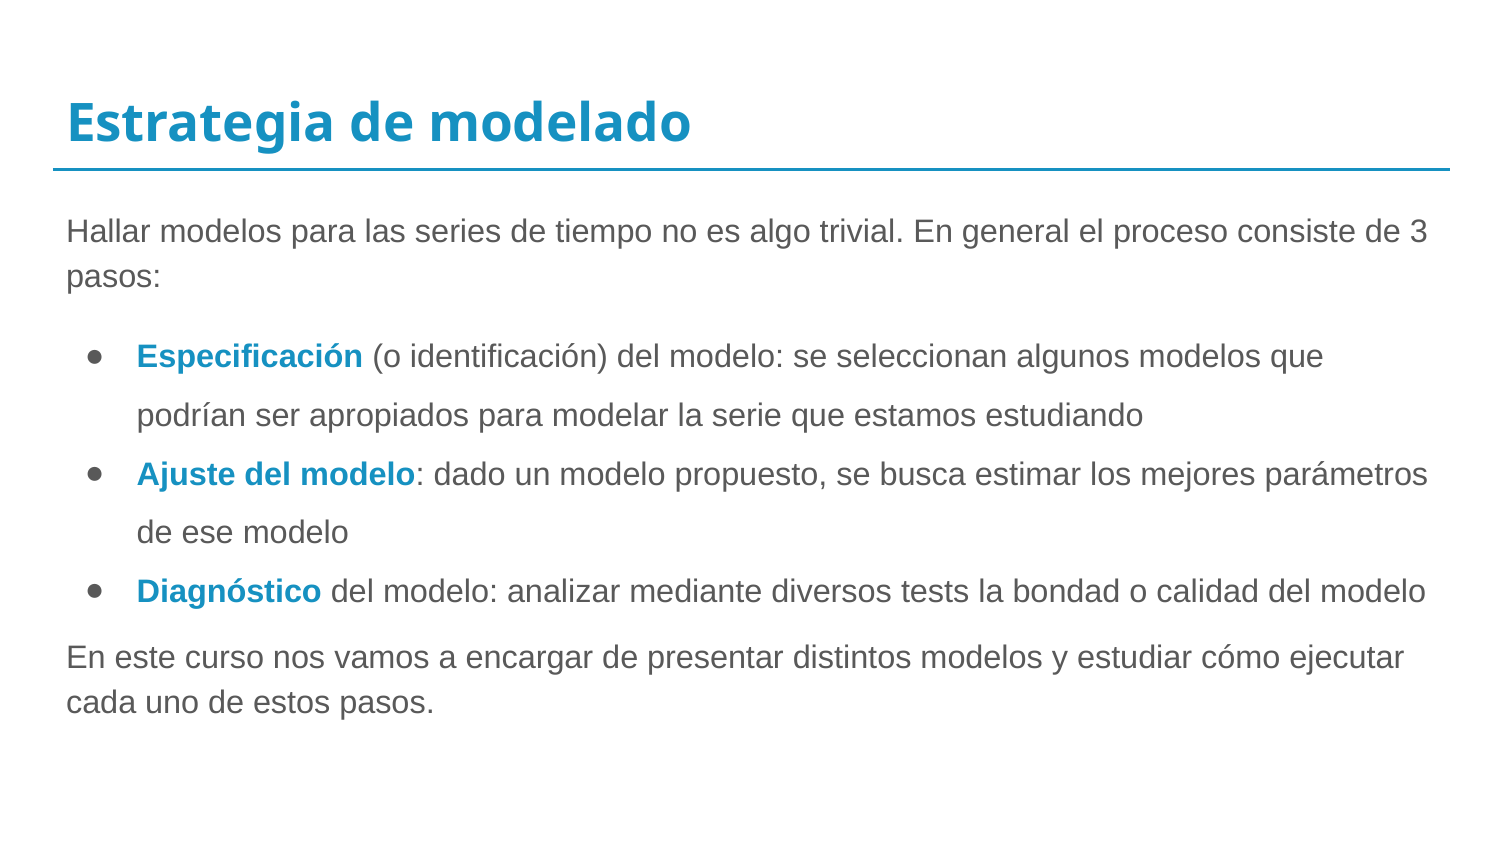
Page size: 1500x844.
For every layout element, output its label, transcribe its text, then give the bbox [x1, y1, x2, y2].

list Hallar modelos para las series de tiempo no es algo trivial. En general el proceso consiste de 3 pasos: Especificación (o identificación) del modelo: se seleccionan algunos modelos que podrían ser apropiados para modelar la serie que estamos estudiando Ajuste del modelo: dado un modelo propuesto, se busca estimar los mejores parámetros de ese modelo Diagnóstico del modelo: analizar mediante diversos tests la bondad o calidad del modelo En este curso nos vamos a encargar de presentar distintos modelos y estudiar cómo ejecutar cada uno de estos pasos. [51, 189, 1449, 799]
title Estrategia de modelado [51, 72, 1449, 167]
